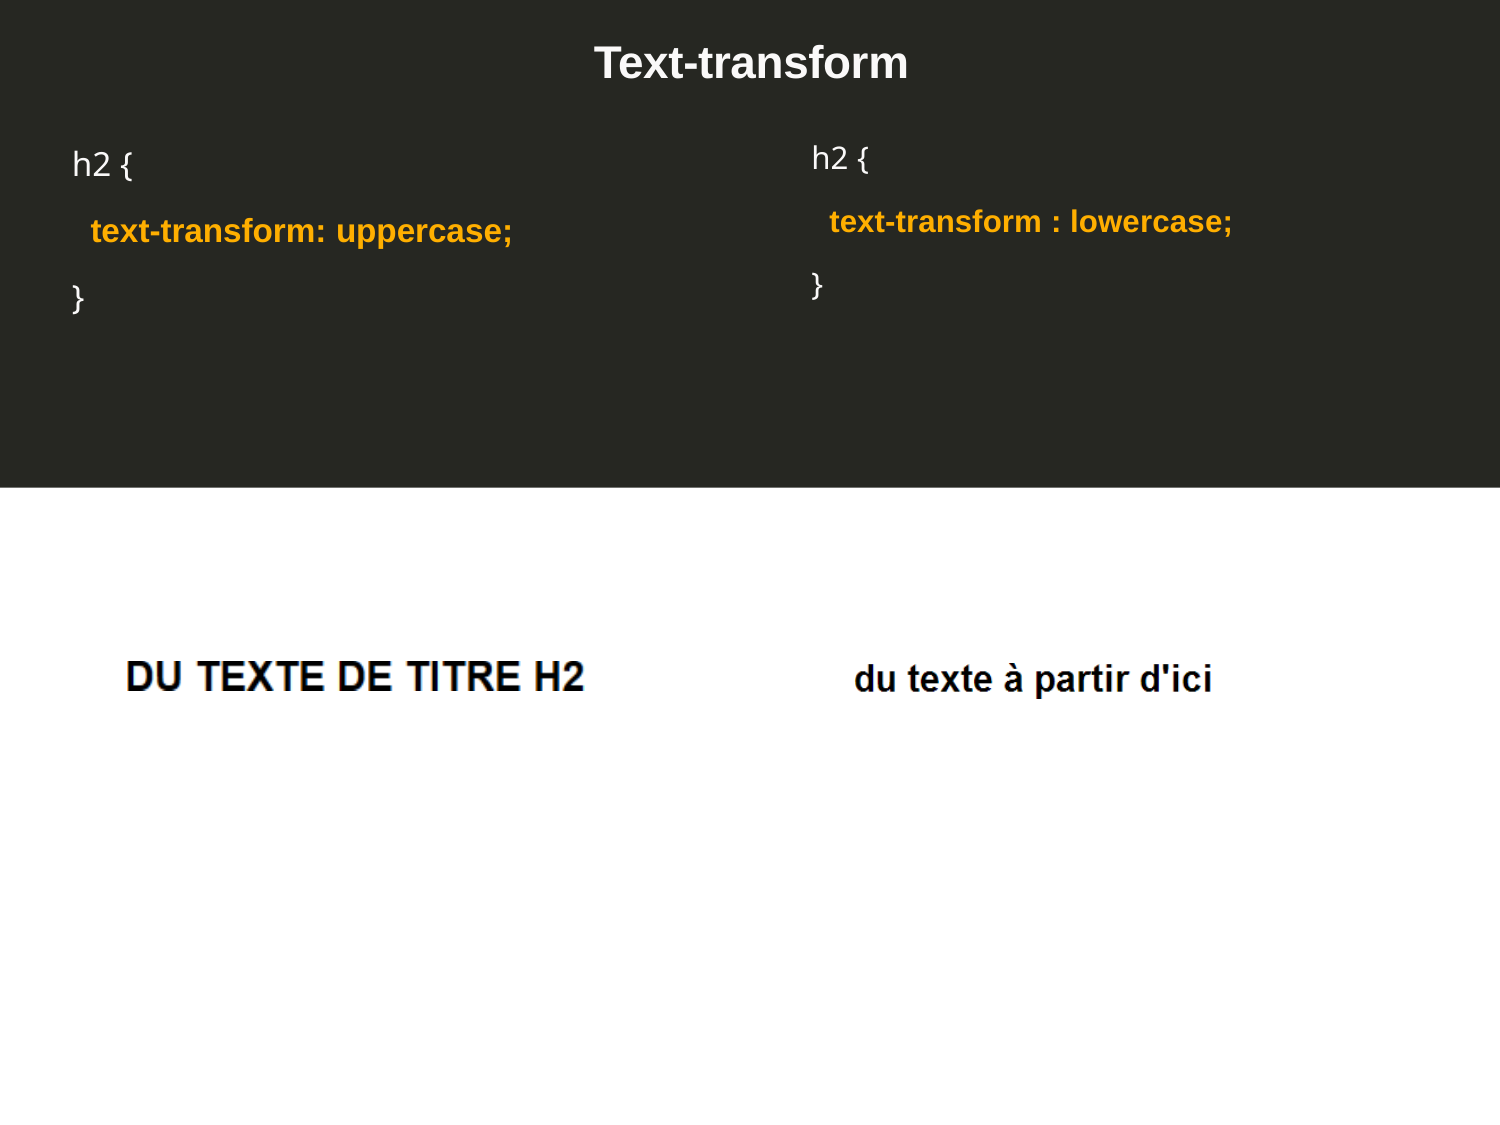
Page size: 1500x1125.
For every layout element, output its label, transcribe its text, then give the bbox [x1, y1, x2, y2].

title Text-transform [590, 0, 911, 155]
text_box h2 { text-transform : lowercase; } [809, 135, 1247, 302]
picture [127, 661, 585, 691]
picture [853, 662, 1212, 699]
text_box h2 { text-transform: uppercase; } [69, 141, 527, 316]
